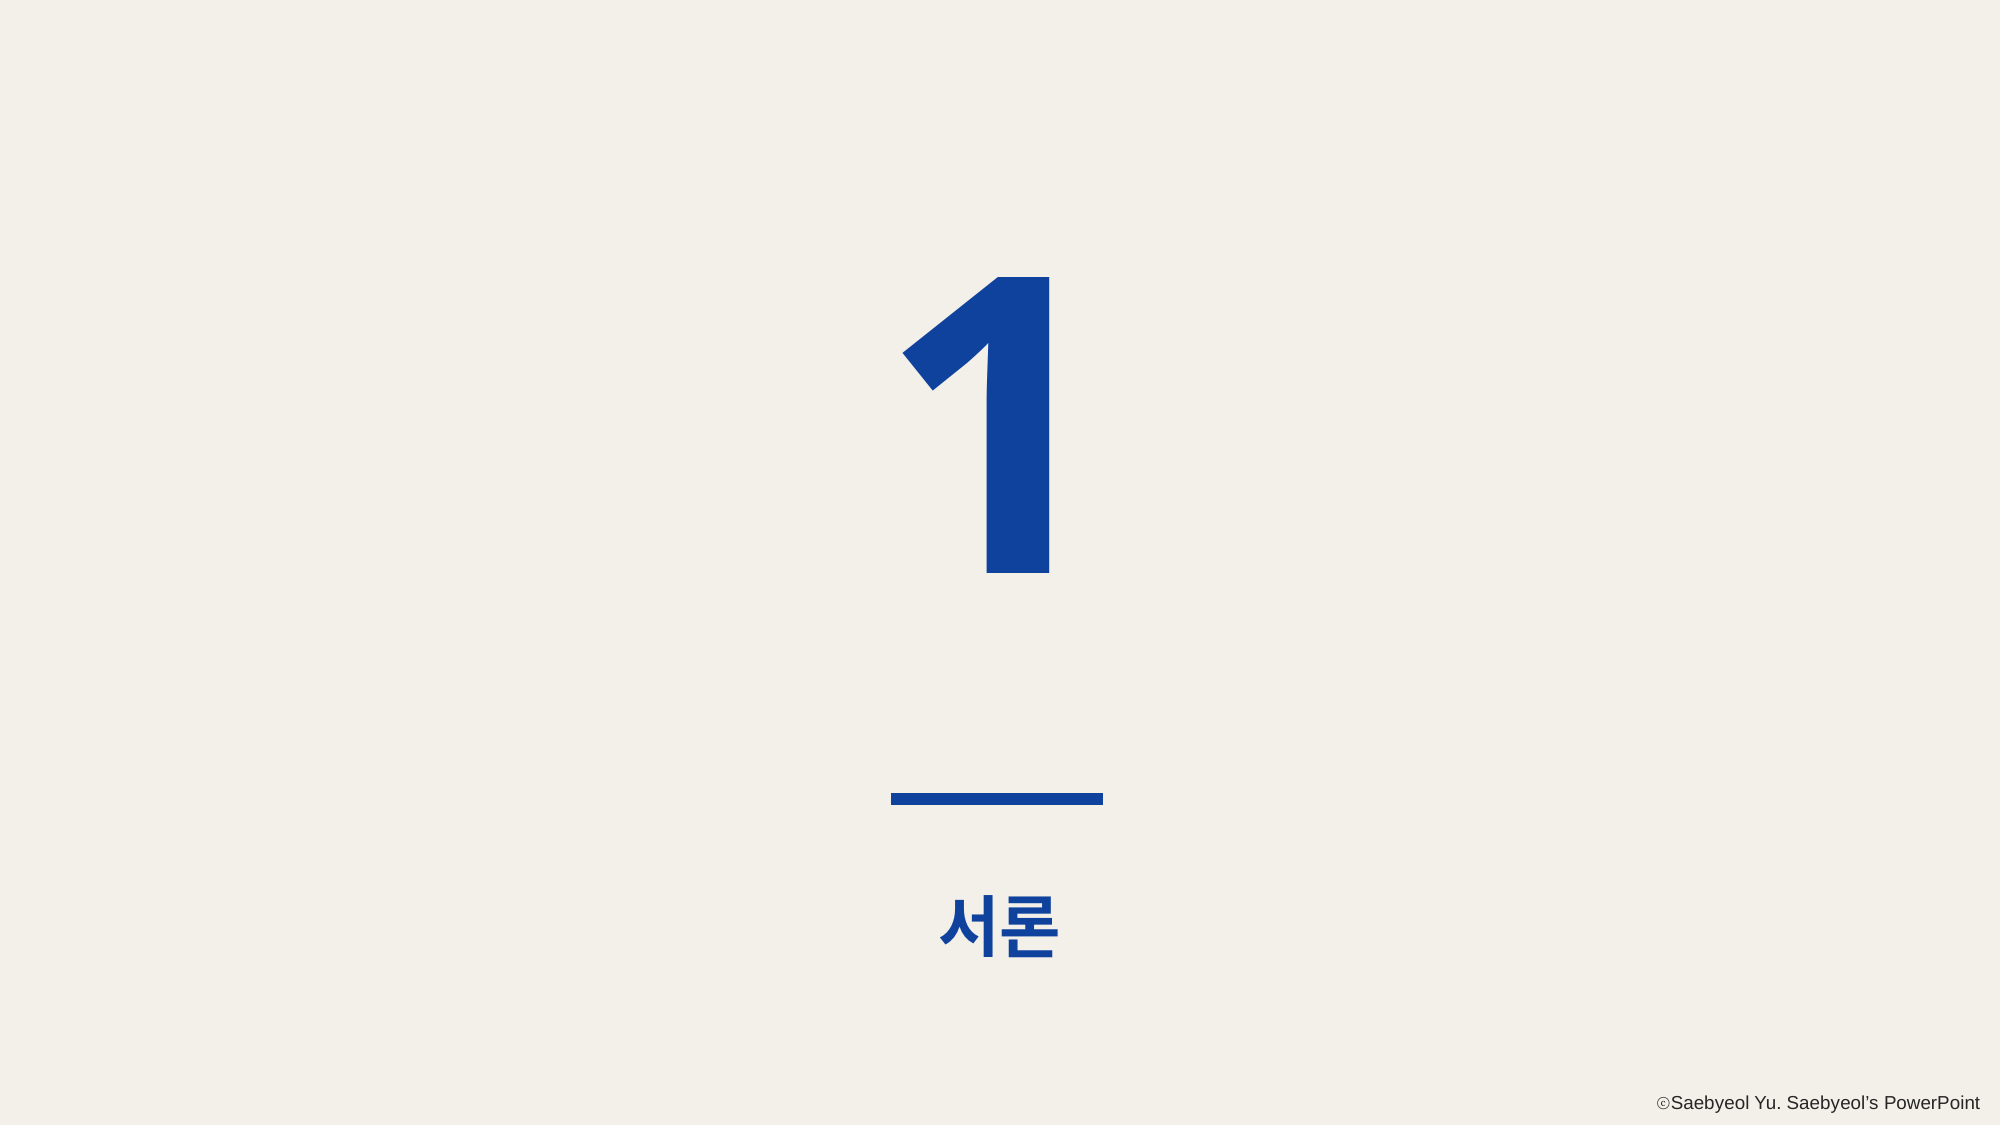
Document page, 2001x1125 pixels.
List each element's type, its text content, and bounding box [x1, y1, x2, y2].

text_box 서론 [581, 877, 1419, 973]
text_box 1 [863, 151, 1131, 664]
